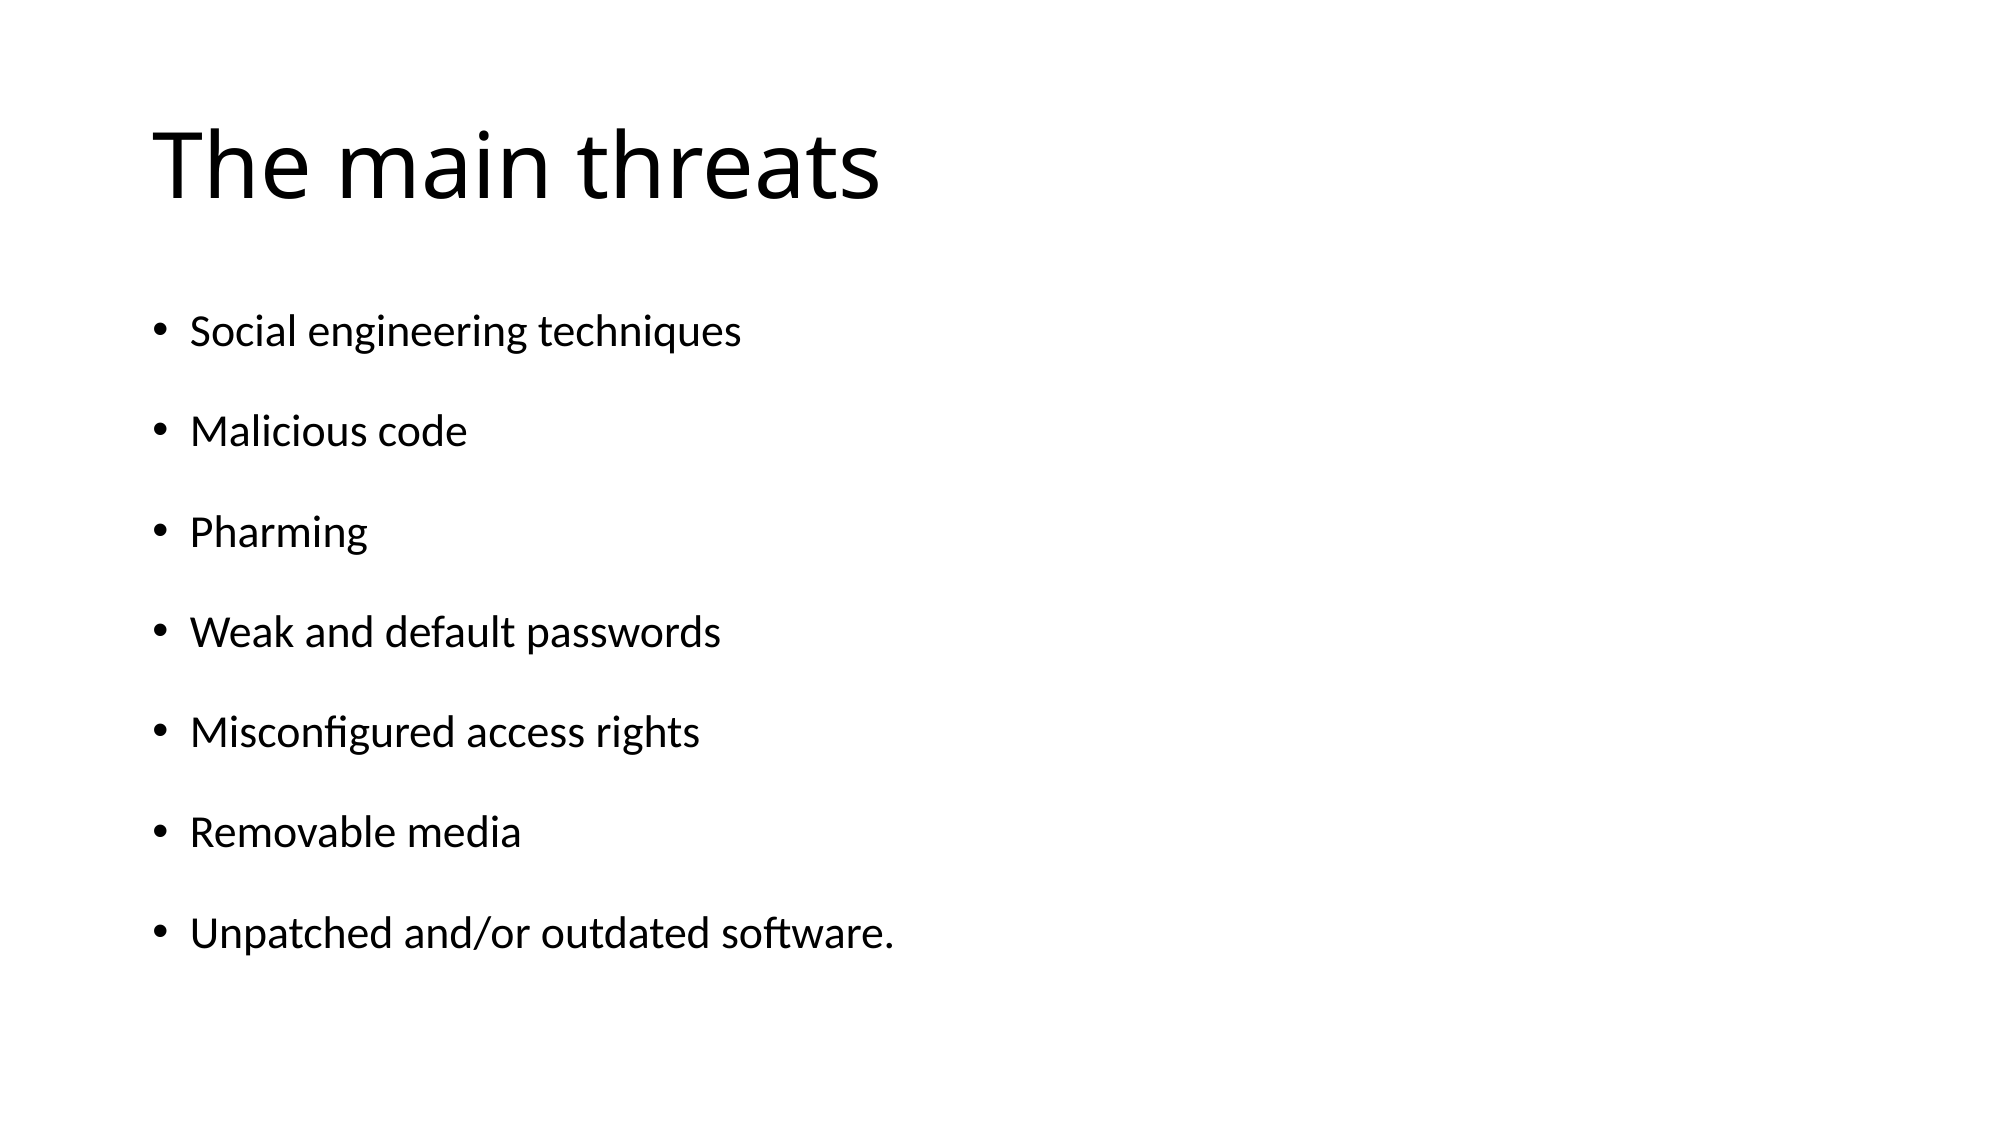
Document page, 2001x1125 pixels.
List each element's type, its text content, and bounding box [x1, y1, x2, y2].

list Social engineering techniques Malicious code Pharming Weak and default passwords Misconfigured access rights Removable media Unpatched and/or outdated software. [137, 299, 1863, 1014]
title The main threats [137, 59, 1863, 278]
